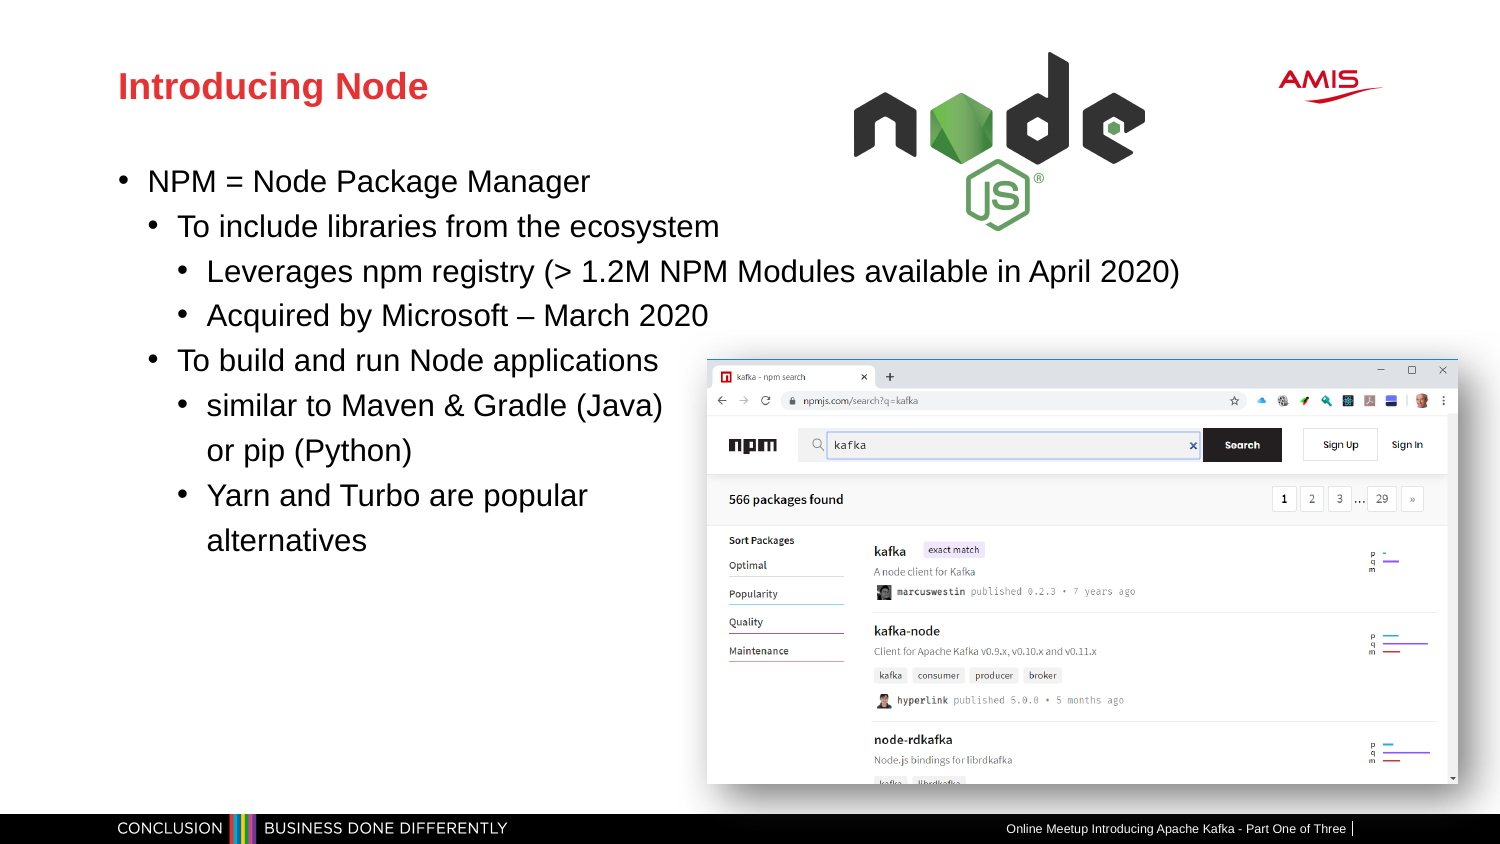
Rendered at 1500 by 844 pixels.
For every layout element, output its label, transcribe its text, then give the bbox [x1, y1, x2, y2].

title Introducing Node [118, 47, 1205, 130]
picture [854, 52, 1145, 231]
picture [239, 814, 1500, 844]
picture [707, 359, 1458, 784]
picture [1205, 58, 1388, 106]
footer Online Meetup Introducing Apache Kafka - Part One of Three [814, 832, 1347, 839]
picture [0, 814, 236, 844]
list NPM = Node Package Manager To include libraries from the ecosystem Leverages npm registry (> 1.2M NPM Modules available in April 2020) Acquired by Microsoft – March 2020 To build and run Node applications similar to Maven & Gradle (Java) or pip (Python) Yarn and Turbo are popular alternatives [118, 153, 1205, 774]
